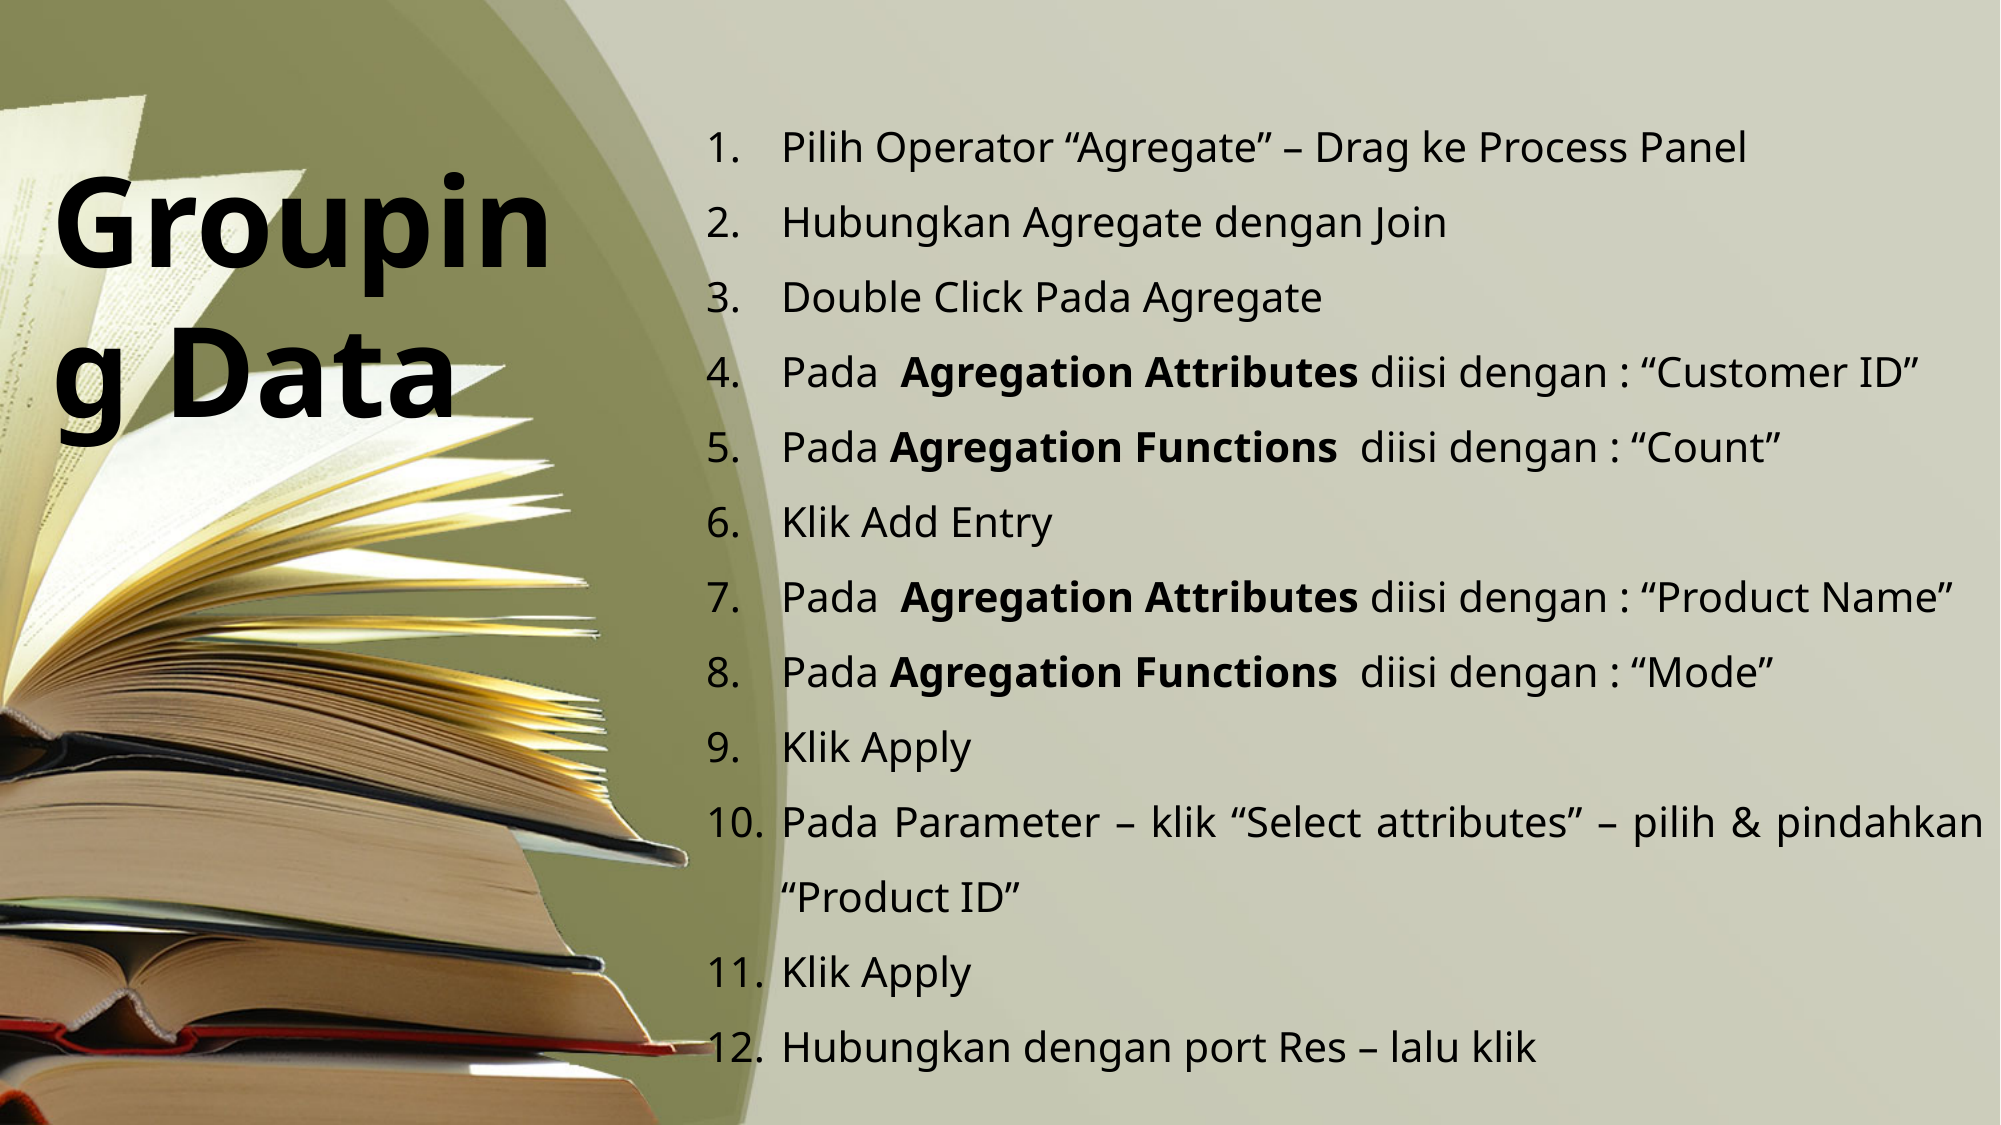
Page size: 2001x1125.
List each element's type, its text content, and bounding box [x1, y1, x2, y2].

picture [0, 0, 2001, 1125]
text_box Grouping Data [36, 135, 648, 451]
